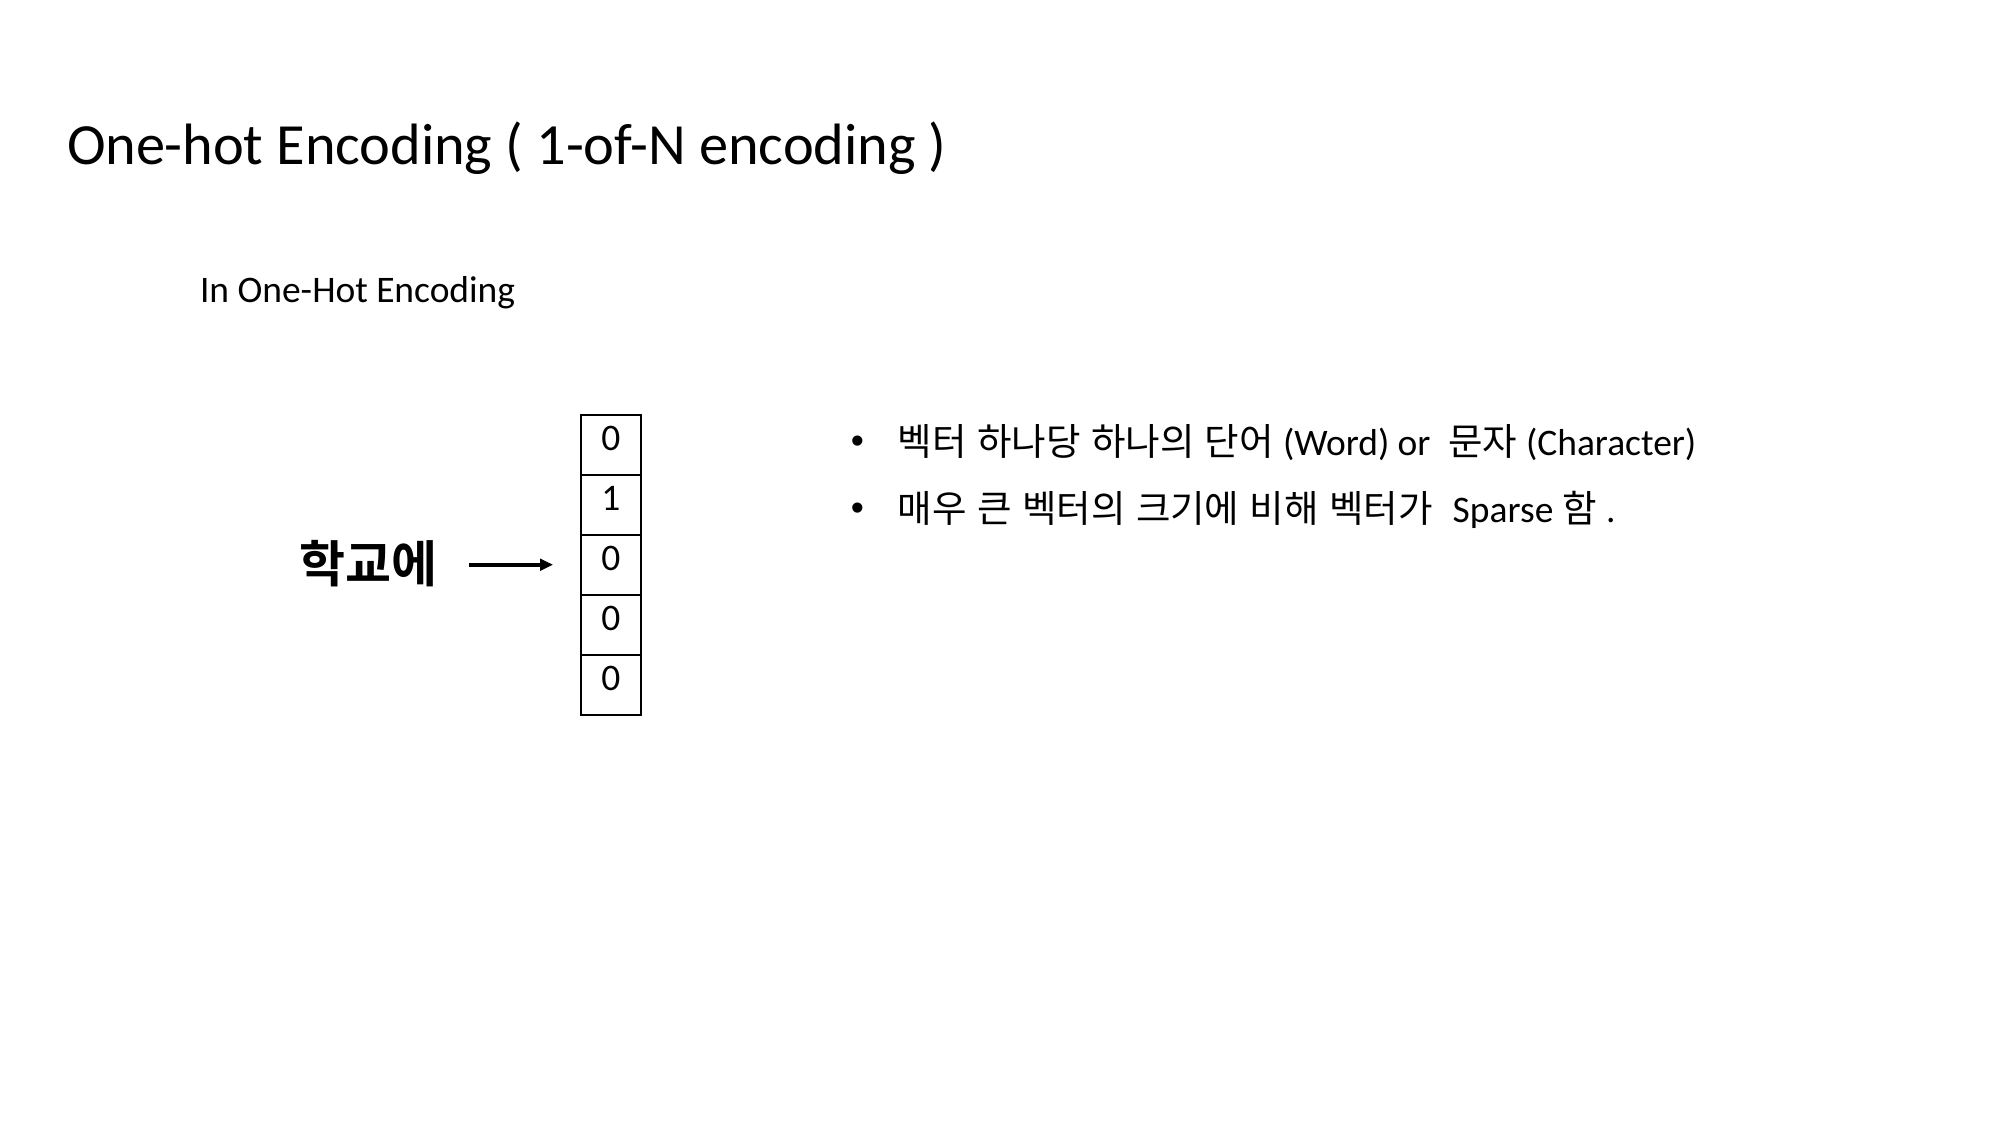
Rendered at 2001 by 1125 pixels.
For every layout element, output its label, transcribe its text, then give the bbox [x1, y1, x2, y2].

text_box 학교에 [277, 524, 459, 600]
text_box 벡터 하나당 하나의 단어(Word) or 문자(Character) 매우 큰 벡터의 크기에 비해 벡터가 Sparse함. [835, 387, 1712, 606]
table_header 0 [582, 416, 640, 474]
table_cell 1 [582, 476, 640, 534]
text_box In One-Hot Encoding [185, 257, 531, 318]
text_box One-hot Encoding ( 1-of-N encoding ) [52, 98, 962, 184]
table_cell 0 [582, 656, 640, 714]
table_cell 0 [582, 536, 640, 594]
table_cell 0 [582, 596, 640, 654]
